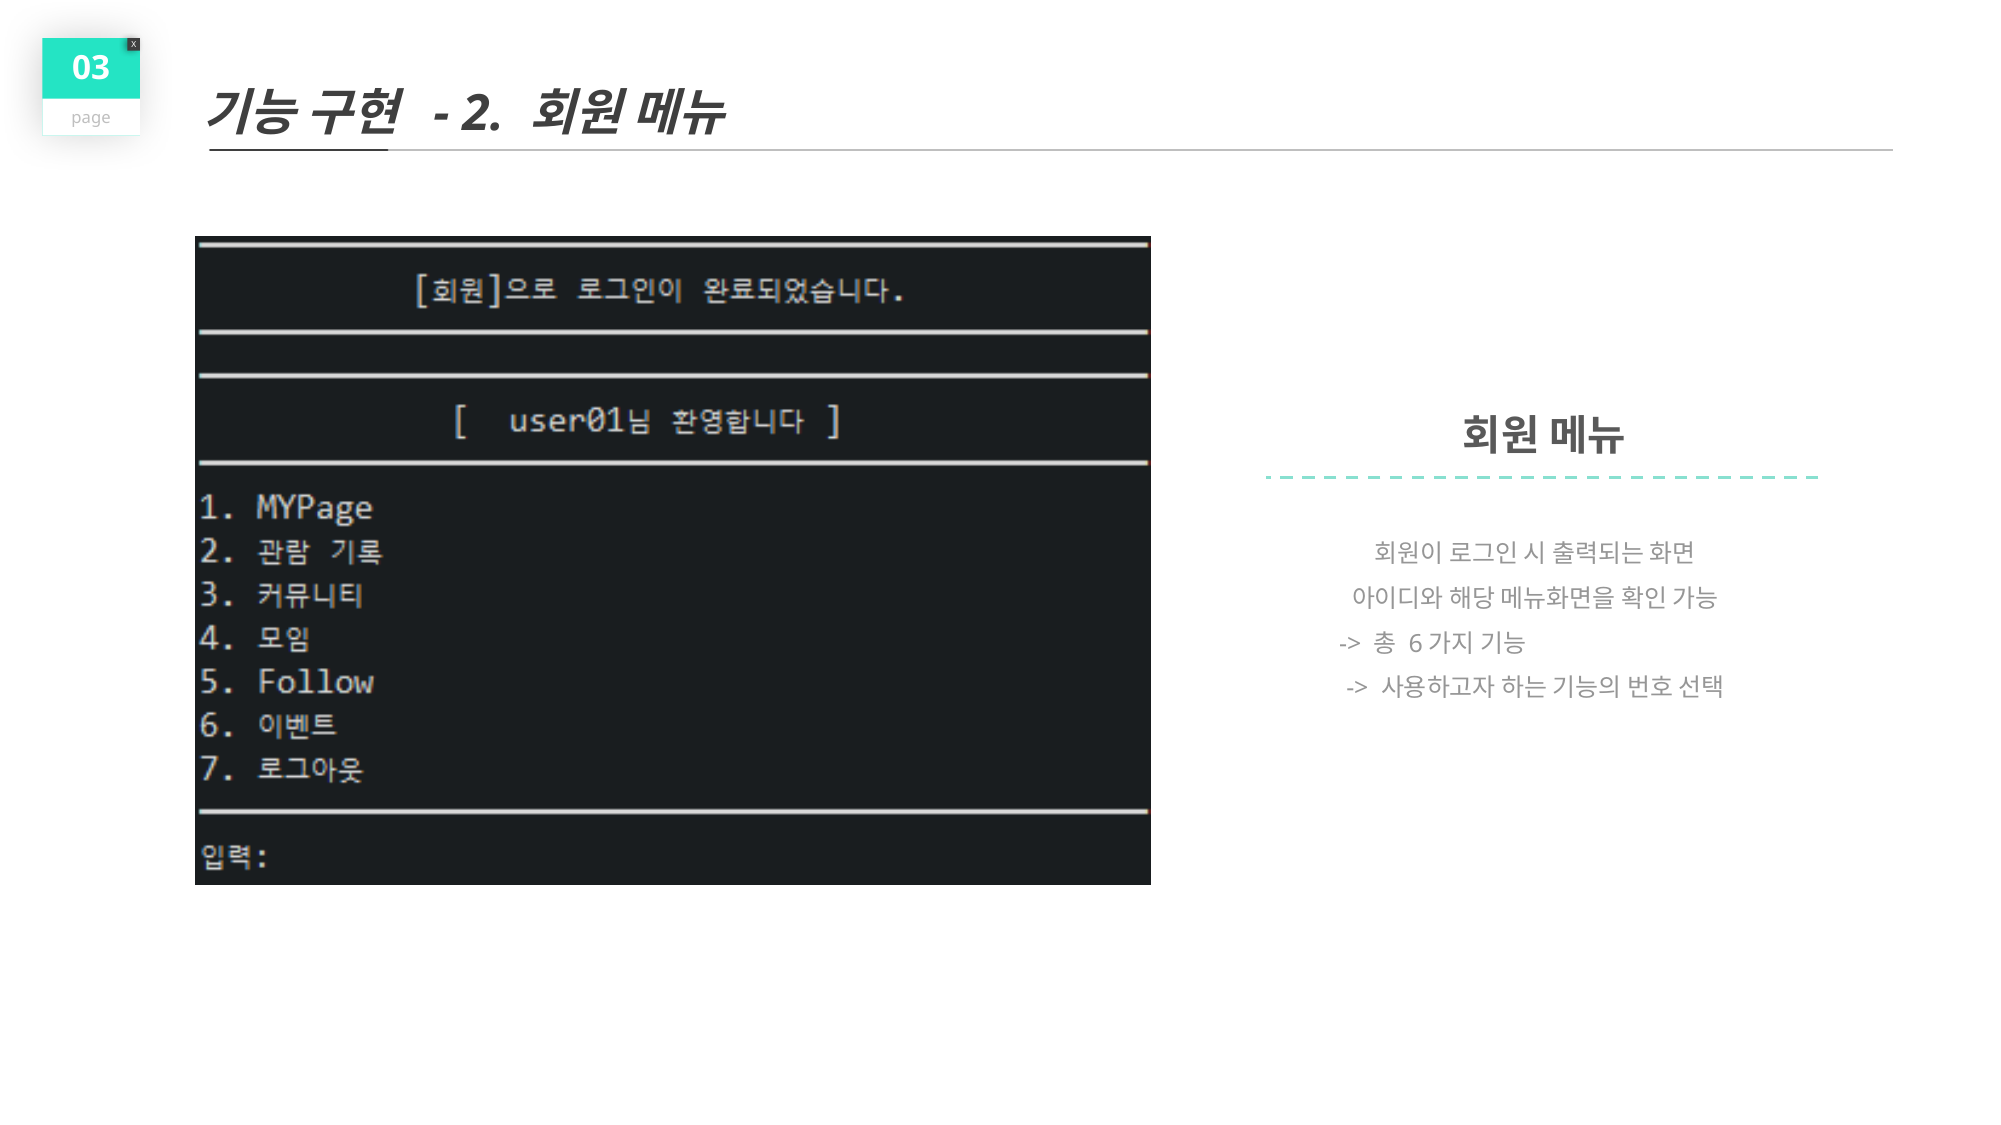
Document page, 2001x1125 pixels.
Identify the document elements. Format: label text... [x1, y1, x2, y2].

text_box 회원 메뉴 [1230, 401, 1858, 500]
text_box 기능 구현 - 2. 회원 메뉴 [188, 42, 1662, 148]
text_box 회원이 로그인 시 출력되는 화면 아이디와 해당 메뉴화면을 확인 가능 -> 총 6가지 기능 -> 사용하고자 하는 기능의 번호 선택 [1259, 522, 1812, 702]
picture [195, 236, 1151, 885]
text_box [42, 37, 141, 136]
